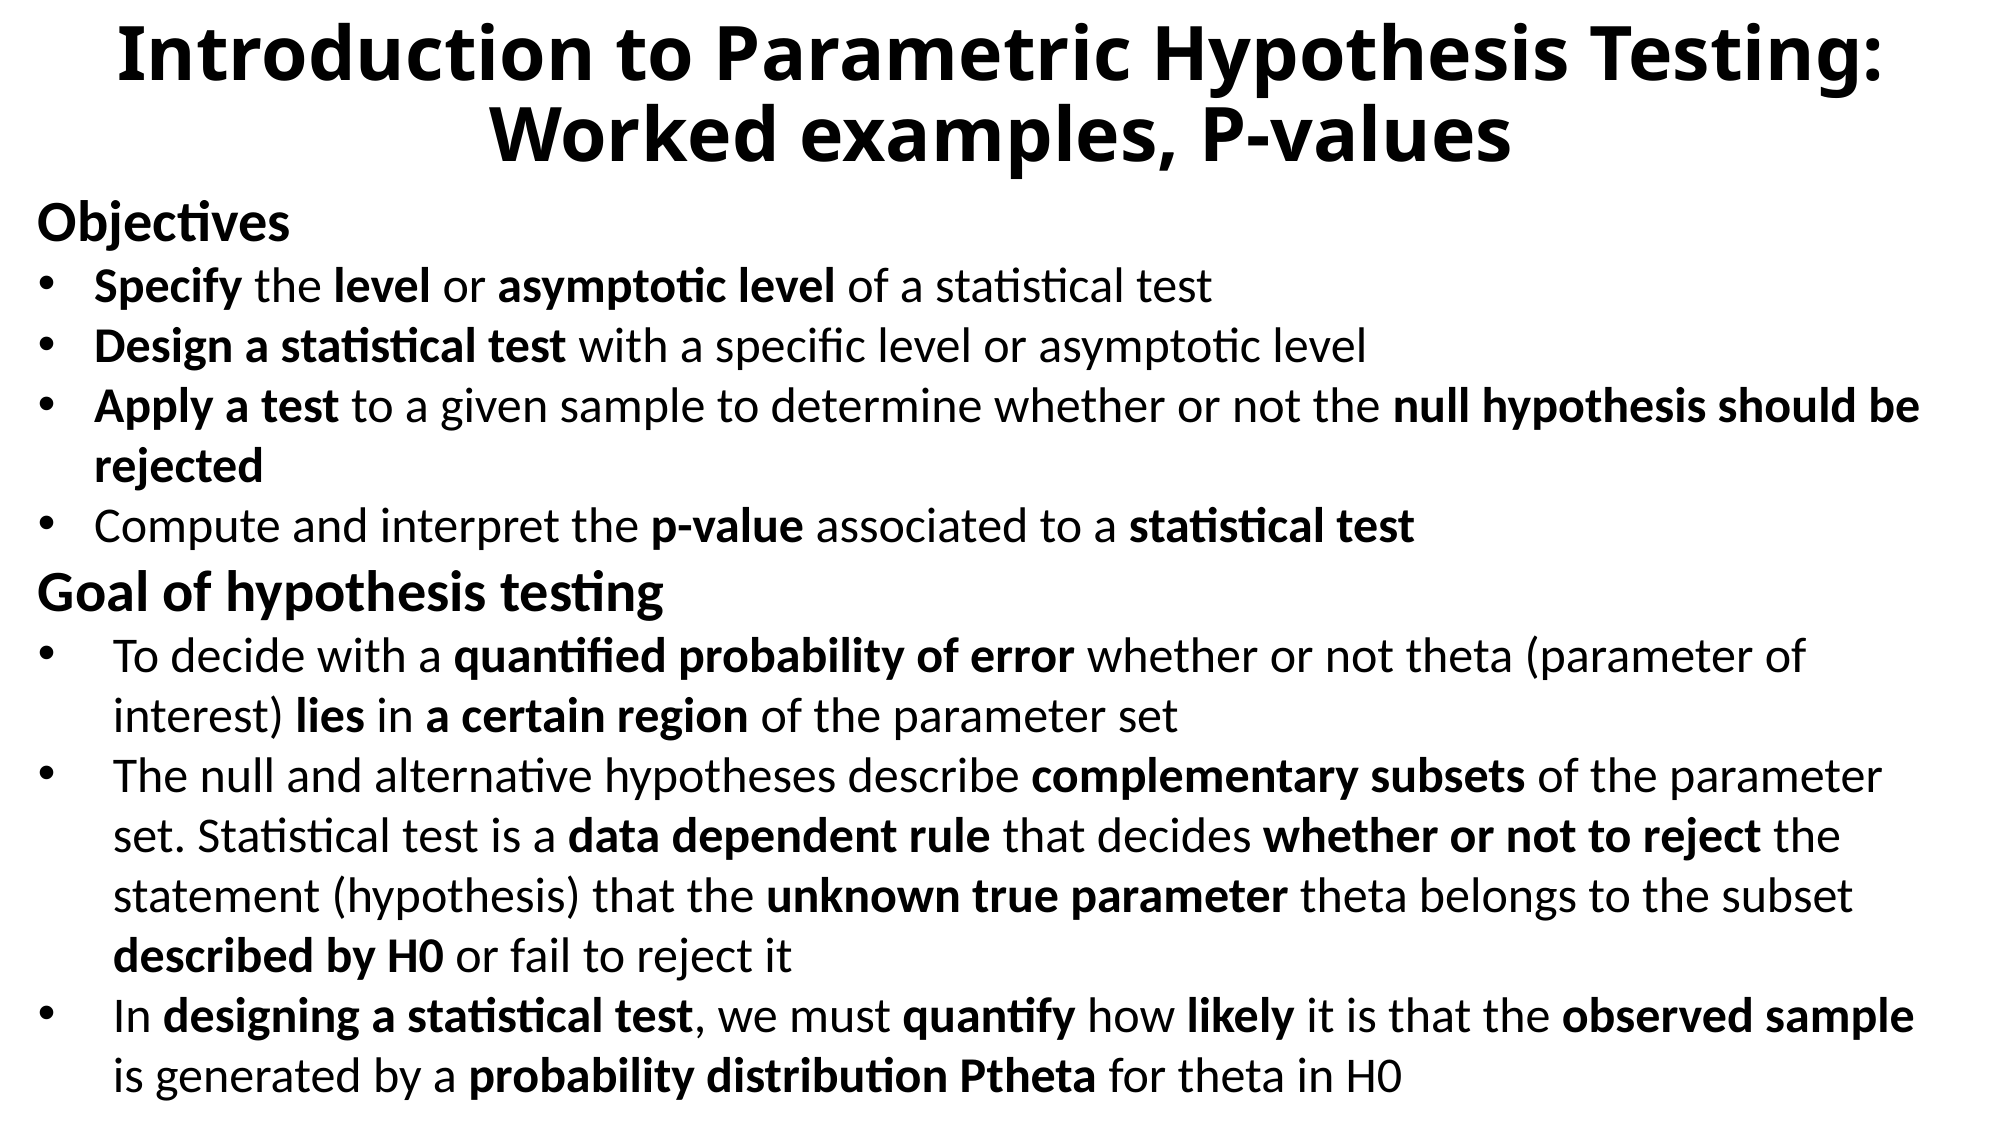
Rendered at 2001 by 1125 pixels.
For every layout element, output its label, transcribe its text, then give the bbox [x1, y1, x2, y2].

text_box Objectives Specify the level or asymptotic level of a statistical test Design a statistical test with a specific level or asymptotic level Apply a test to a given sample to determine whether or not the null hypothesis should be rejected Compute and interpret the p-value associated to a statistical test Goal of hypothesis testing To decide with a quantified probability of error whether or not theta (parameter of interest) lies in a certain region of the parameter set The null and alternative hypotheses describe complementary subsets of the parameter set. Statistical test is a data dependent rule that decides whether or not to reject the statement (hypothesis) that the unknown true parameter theta belongs to the subset described by H0 or fail to reject it In designing a statistical test, we must quantify how likely it is that the observed sample is generated by a probability distribution Ptheta for theta in H0 [23, 175, 1946, 1111]
title Introduction to Parametric Hypothesis Testing: Worked examples, P-values [21, 6, 1982, 277]
